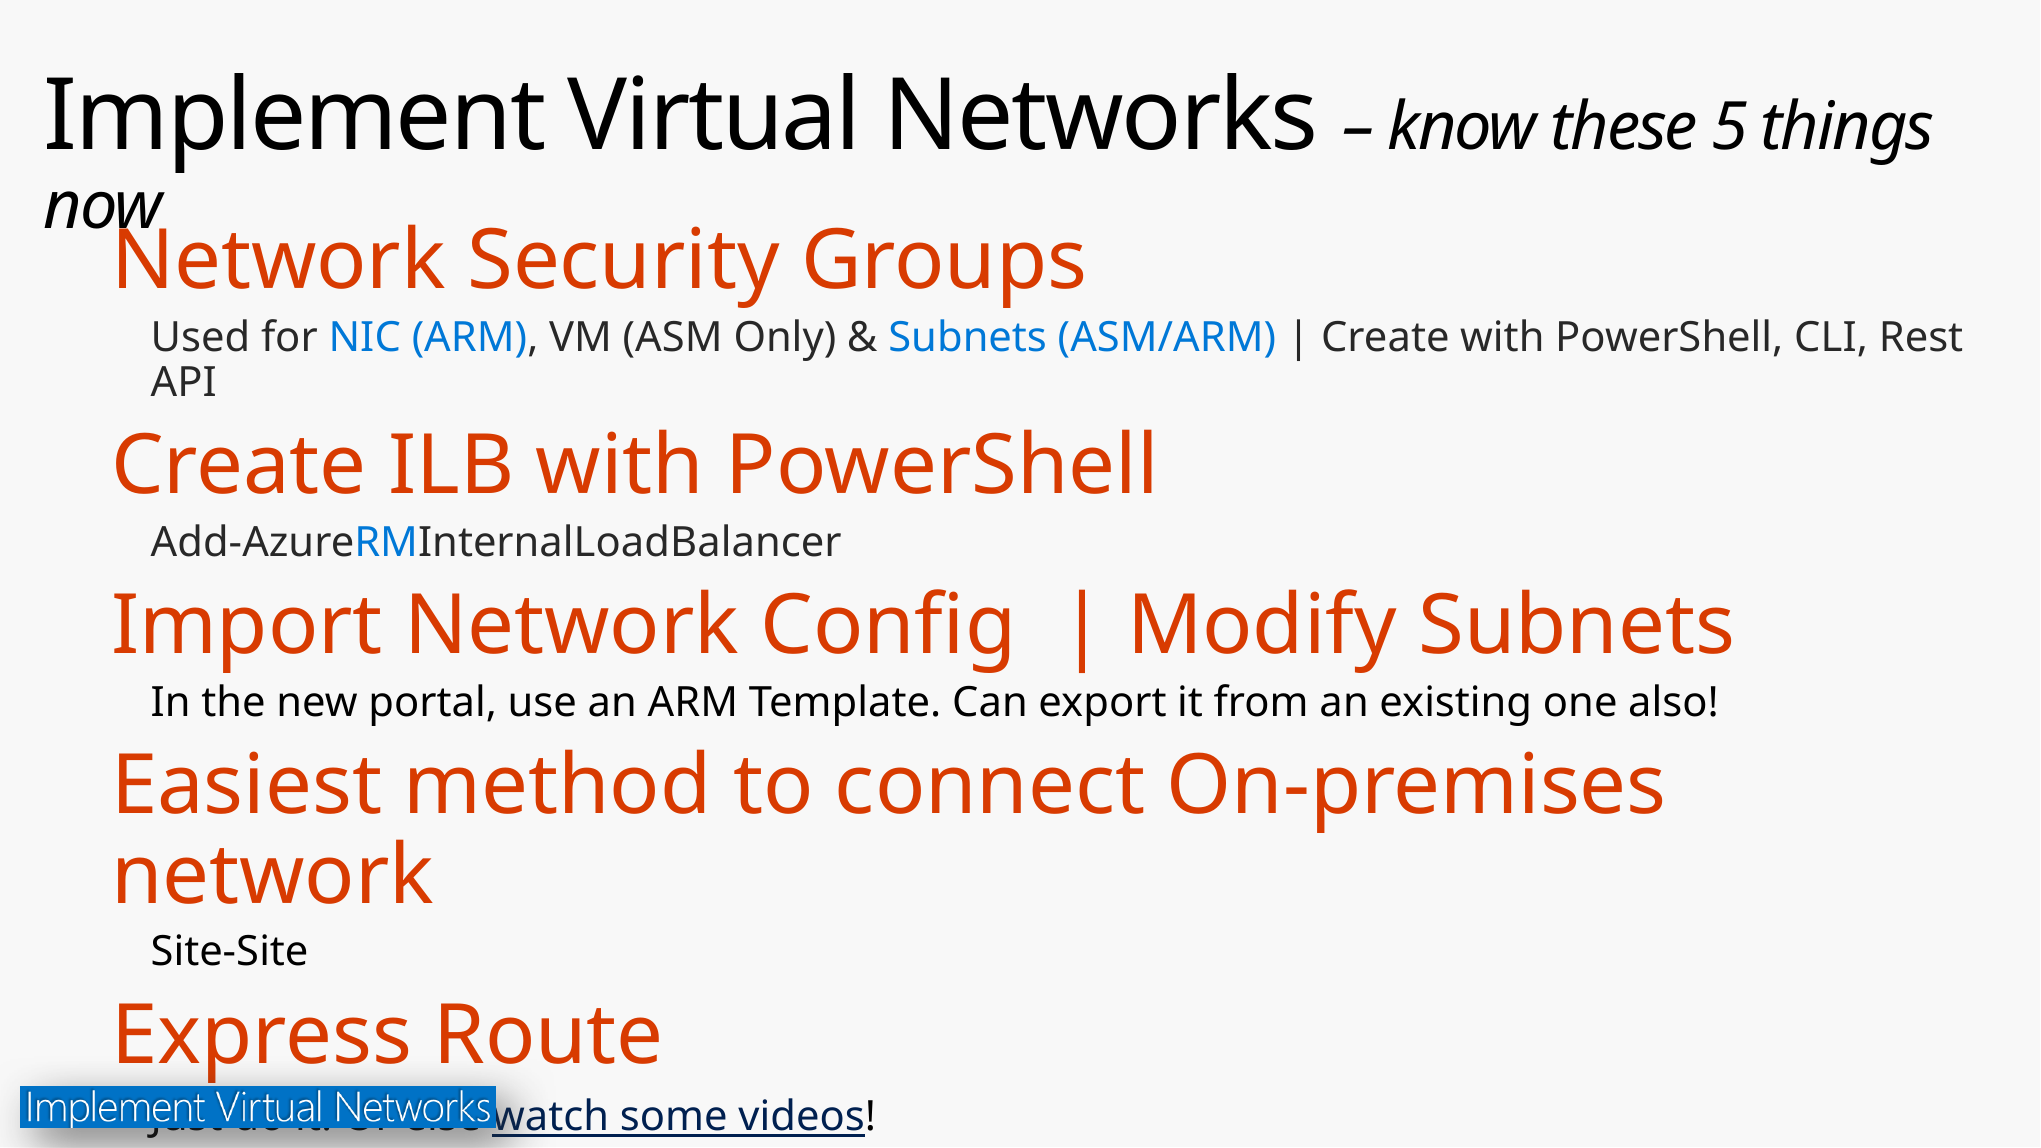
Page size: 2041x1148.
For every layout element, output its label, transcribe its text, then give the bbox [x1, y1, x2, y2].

list Network Security Groups Used for NIC (ARM), VM (ASM Only) & Subnets (ASM/ARM) | Create with PowerShell, CLI, Rest API Create ILB with PowerShell Add-AzureRMInternalLoadBalancer Import Network Config | Modify Subnets In the new portal, use an ARM Template. Can export it from an existing one also! Easiest method to connect On-premises network Site-Site Express Route Just do it! Or else watch some videos! [87, 201, 1996, 1101]
picture [19, 1085, 496, 1129]
title Implement Virtual Networks – know these 5 things now [20, 48, 1996, 199]
